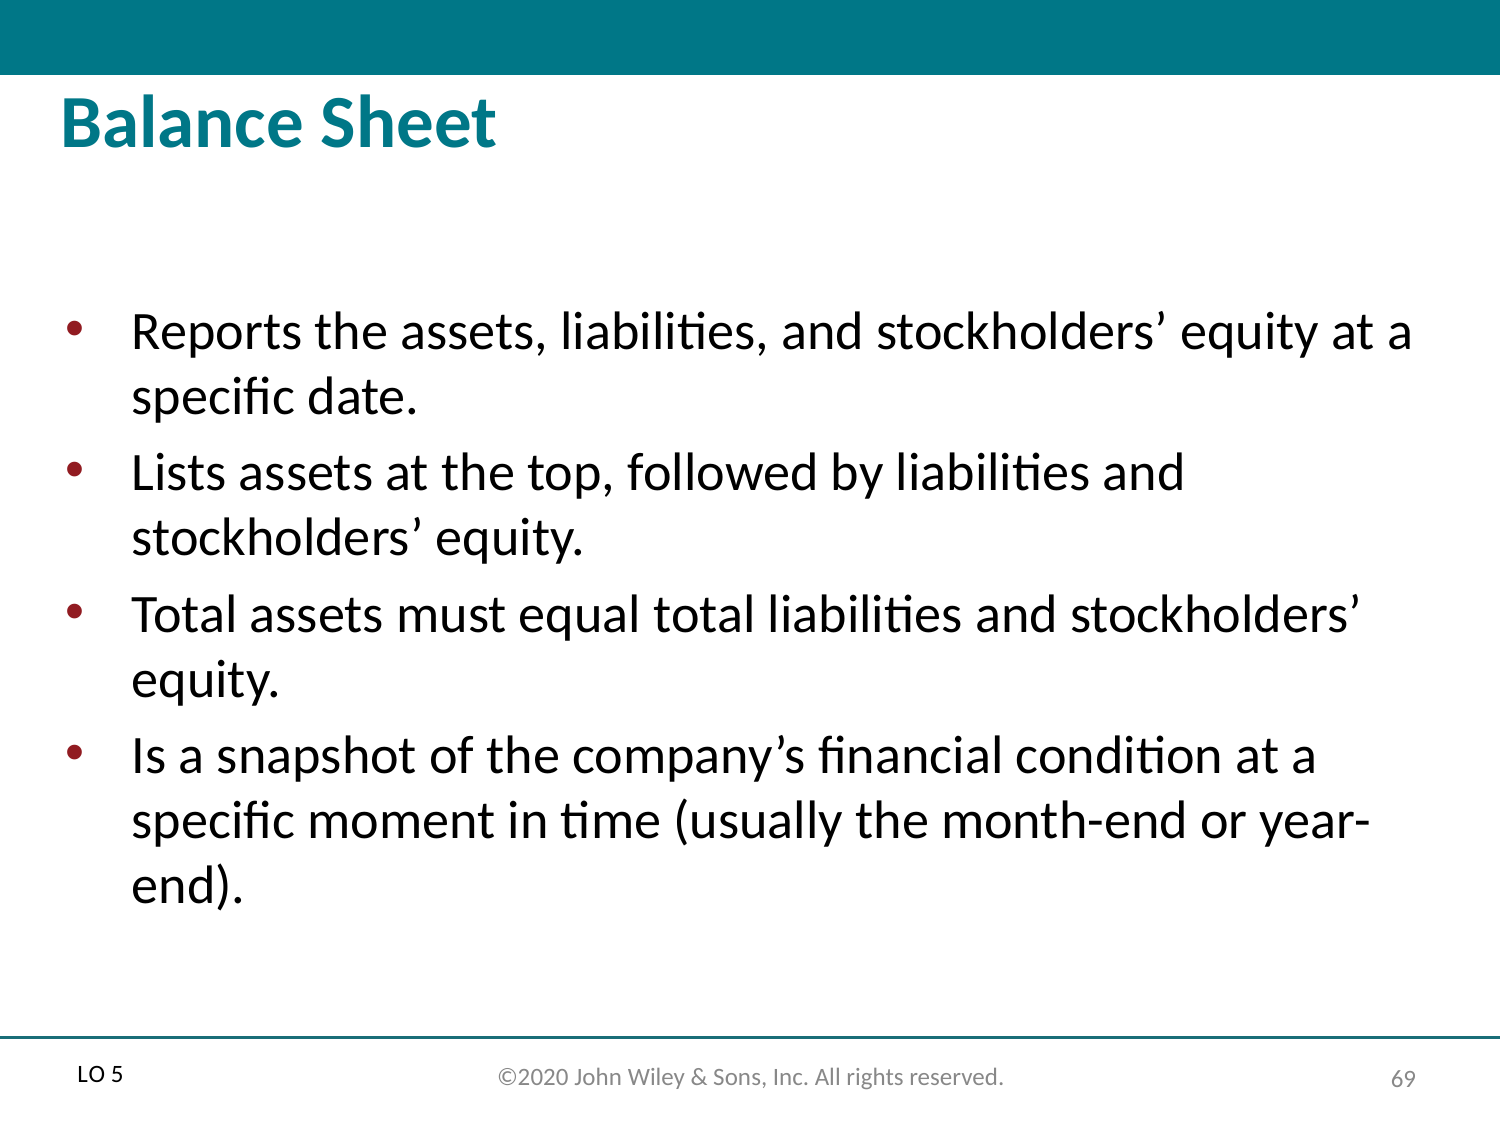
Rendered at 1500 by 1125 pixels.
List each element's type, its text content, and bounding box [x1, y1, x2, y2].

list L O 5 [62, 1053, 155, 1099]
list Reports the assets, liabilities, and stockholders’ equity at a specific date. Lists assets at the top, followed by liabilities and stockholders’ equity. Total assets must equal total liabilities and stockholders’ equity. Is a snapshot of the company’s financial condition at a specific moment in time (usually the month-end or year-end). [50, 287, 1450, 1025]
title Balance Sheet [45, 75, 1447, 235]
